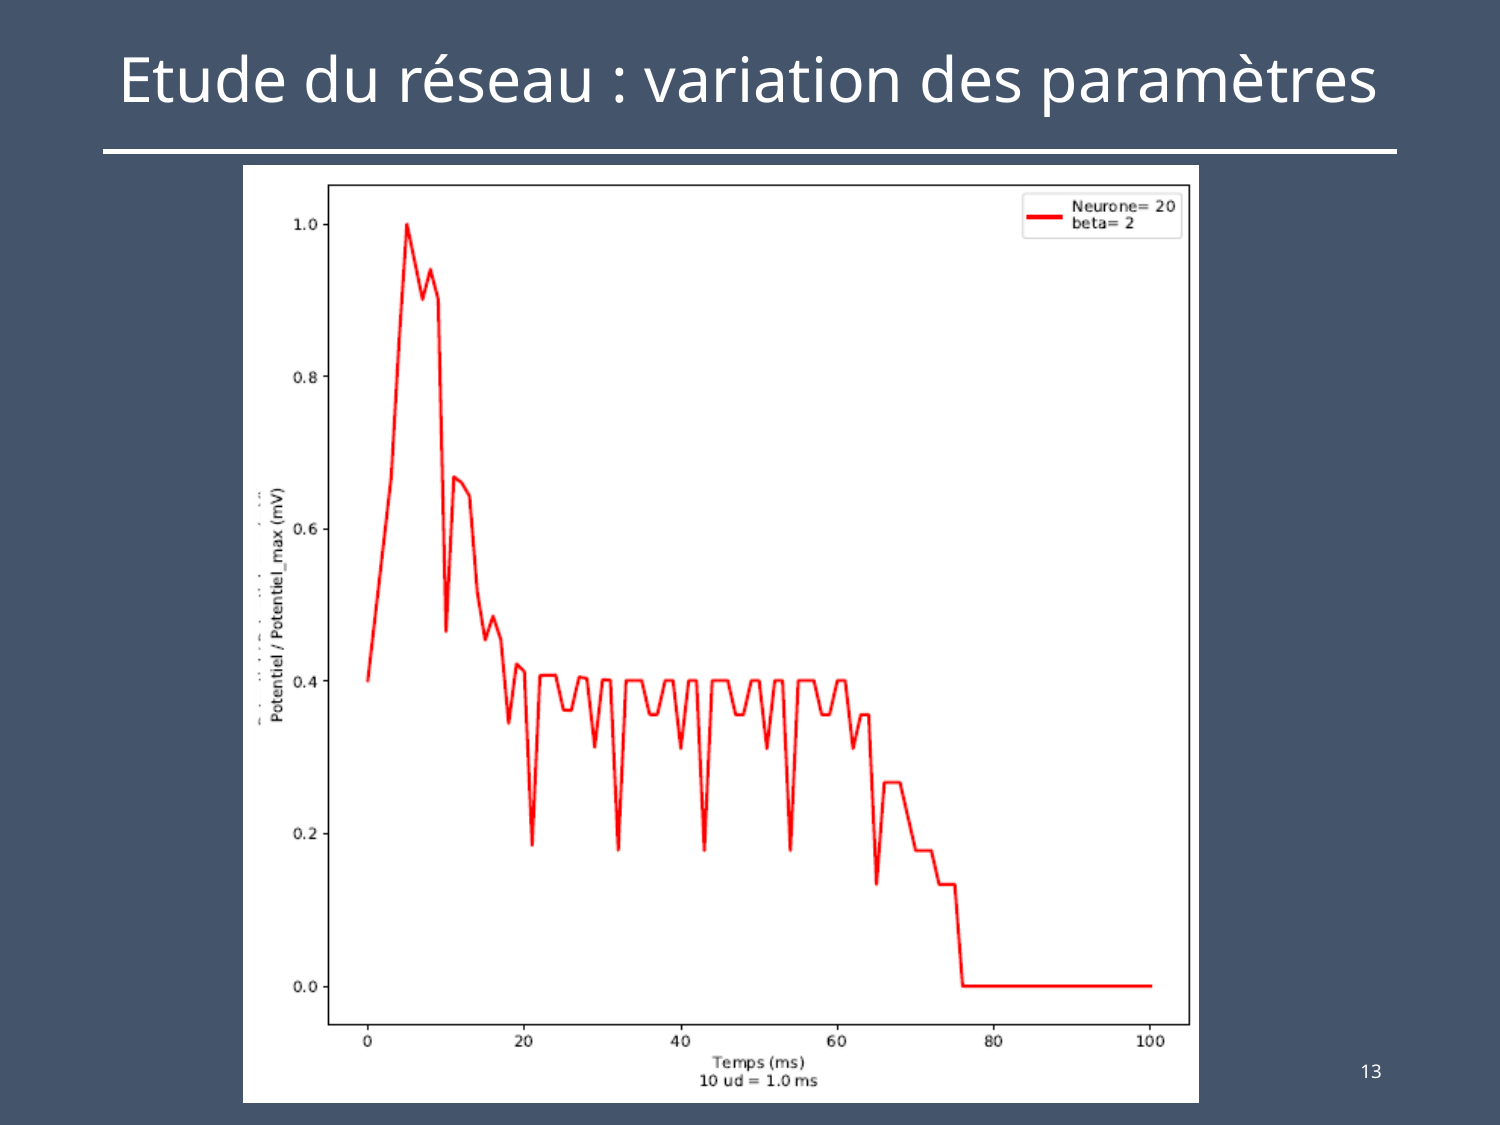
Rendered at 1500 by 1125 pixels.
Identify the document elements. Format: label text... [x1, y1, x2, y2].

picture [243, 165, 1199, 1103]
slide_number 13 [1199, 1042, 1397, 1103]
title Etude du réseau : variation des paramètres [103, 13, 1397, 152]
